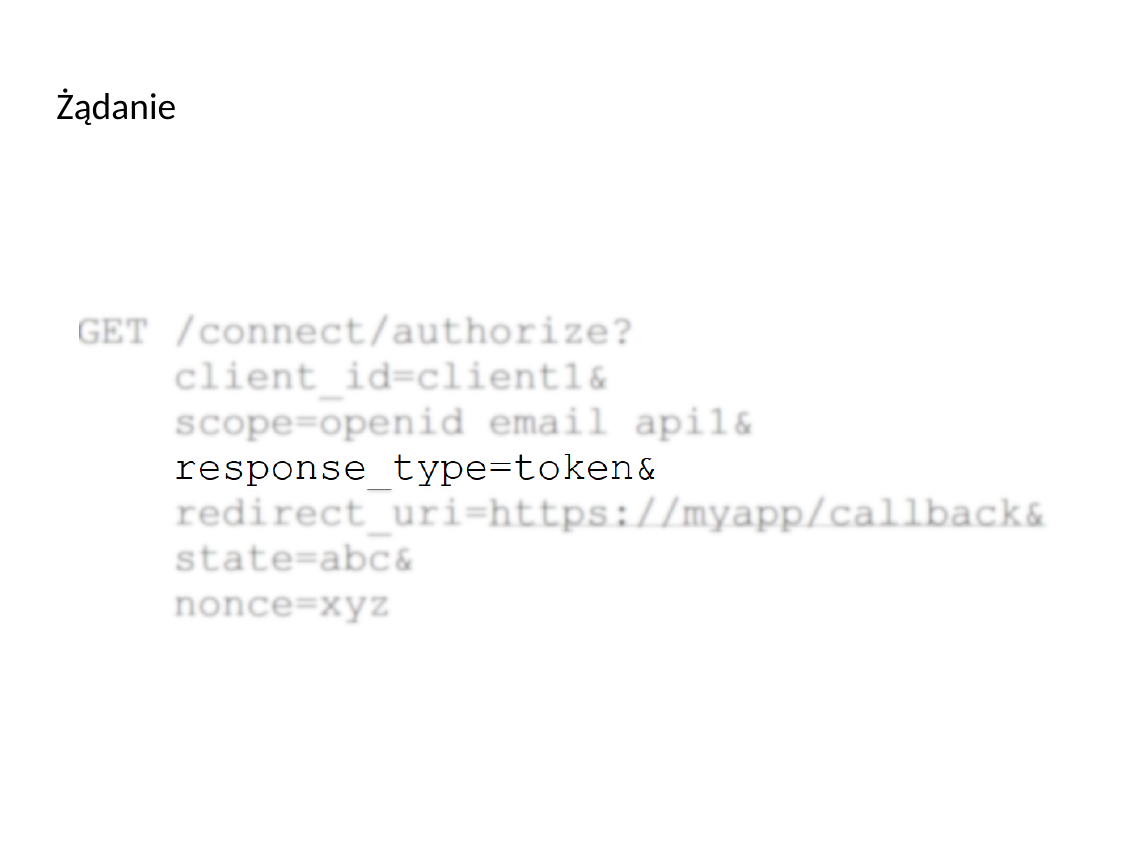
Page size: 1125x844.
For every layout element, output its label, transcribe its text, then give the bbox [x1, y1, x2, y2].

picture [78, 313, 1059, 636]
text_box Żądanie [56, 33, 1069, 175]
